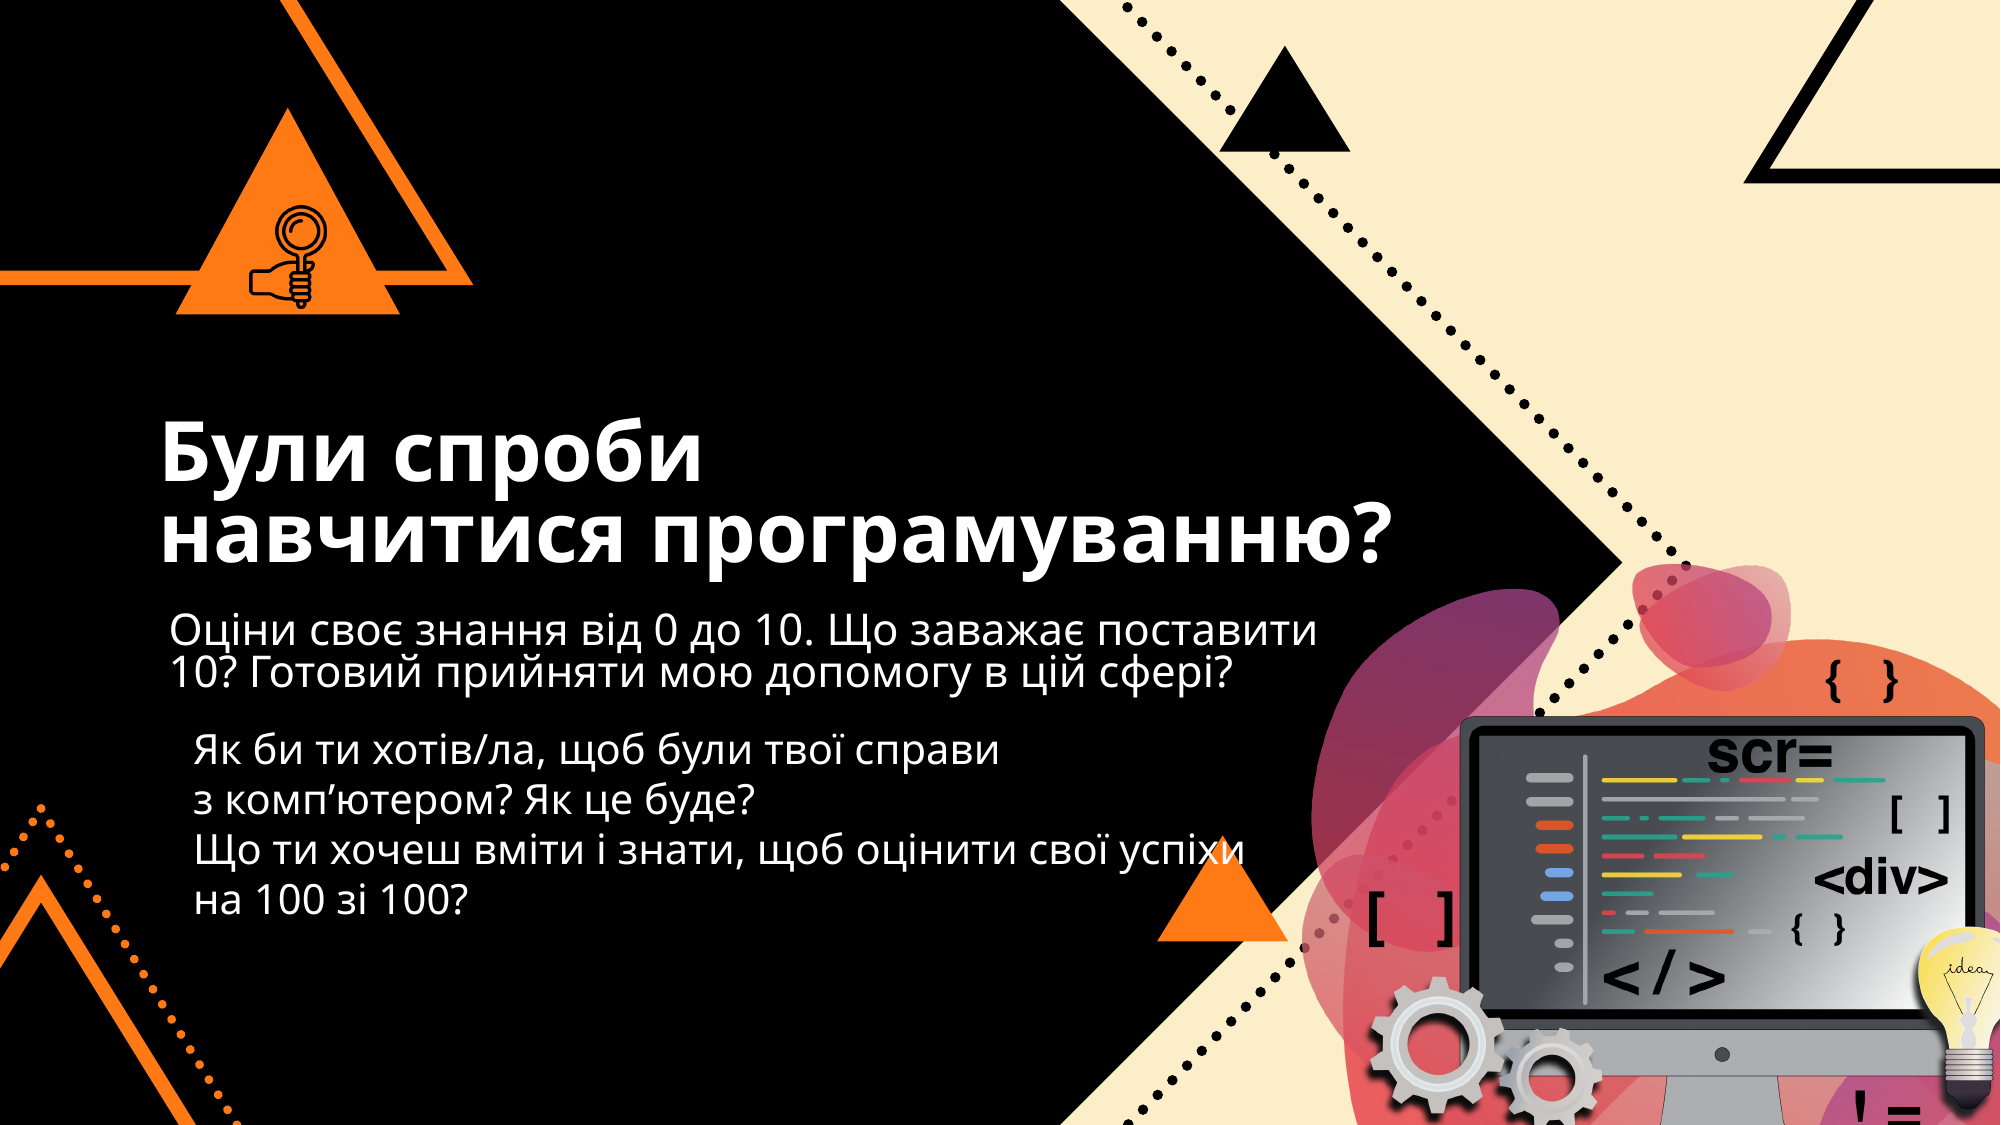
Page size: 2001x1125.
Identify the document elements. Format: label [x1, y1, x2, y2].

picture [1299, 494, 2000, 1125]
text_box [175, 107, 401, 315]
text_box [0, 0, 2000, 1125]
